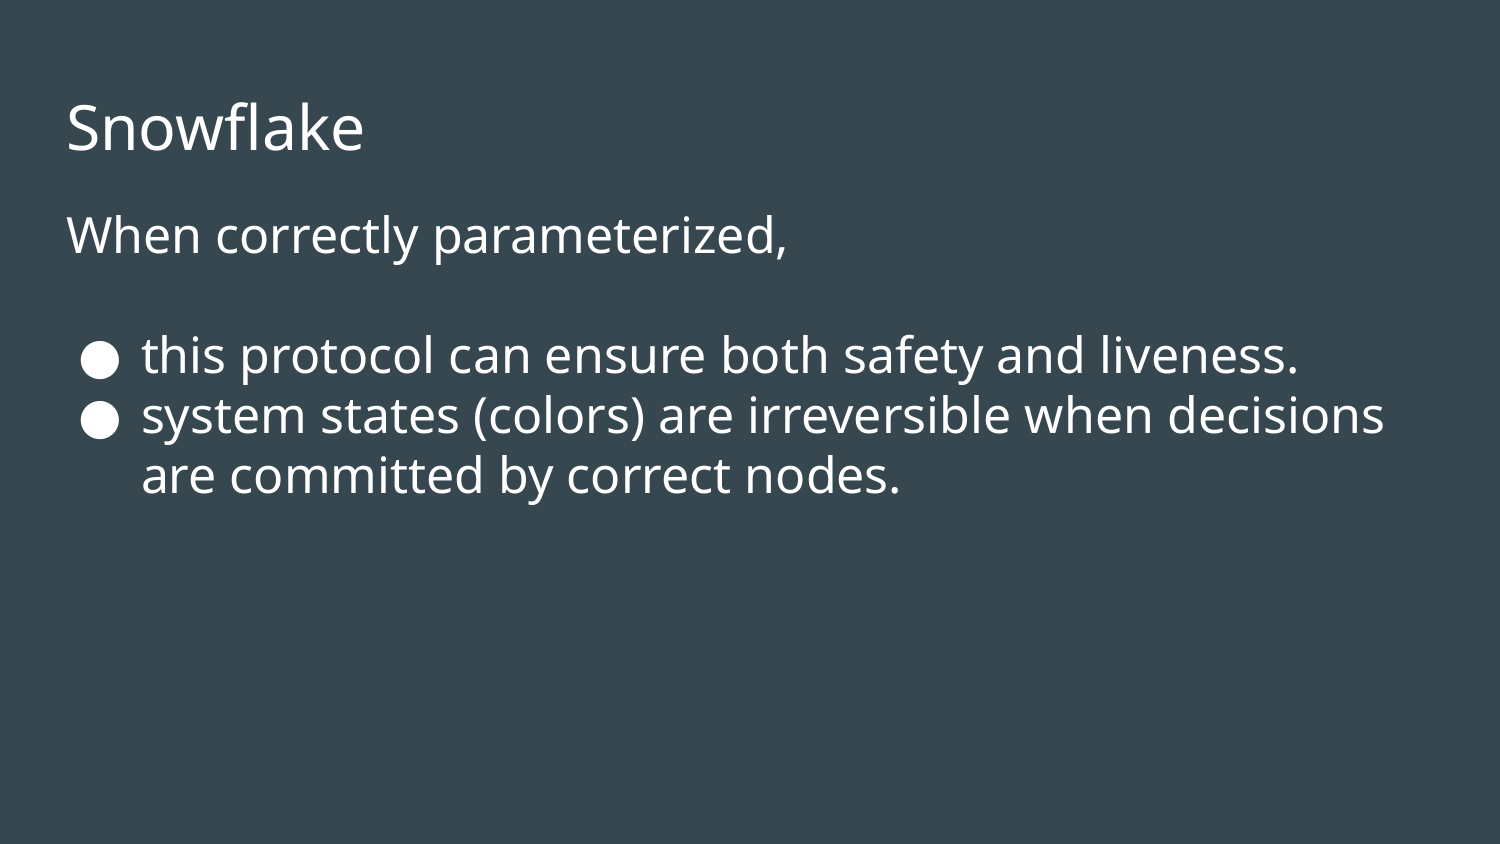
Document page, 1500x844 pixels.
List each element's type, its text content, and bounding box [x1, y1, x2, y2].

list When correctly parameterized, this protocol can ensure both safety and liveness. system states (colors) are irreversible when decisions are committed by correct nodes. [51, 189, 1449, 750]
title Snowflake [51, 72, 1449, 167]
